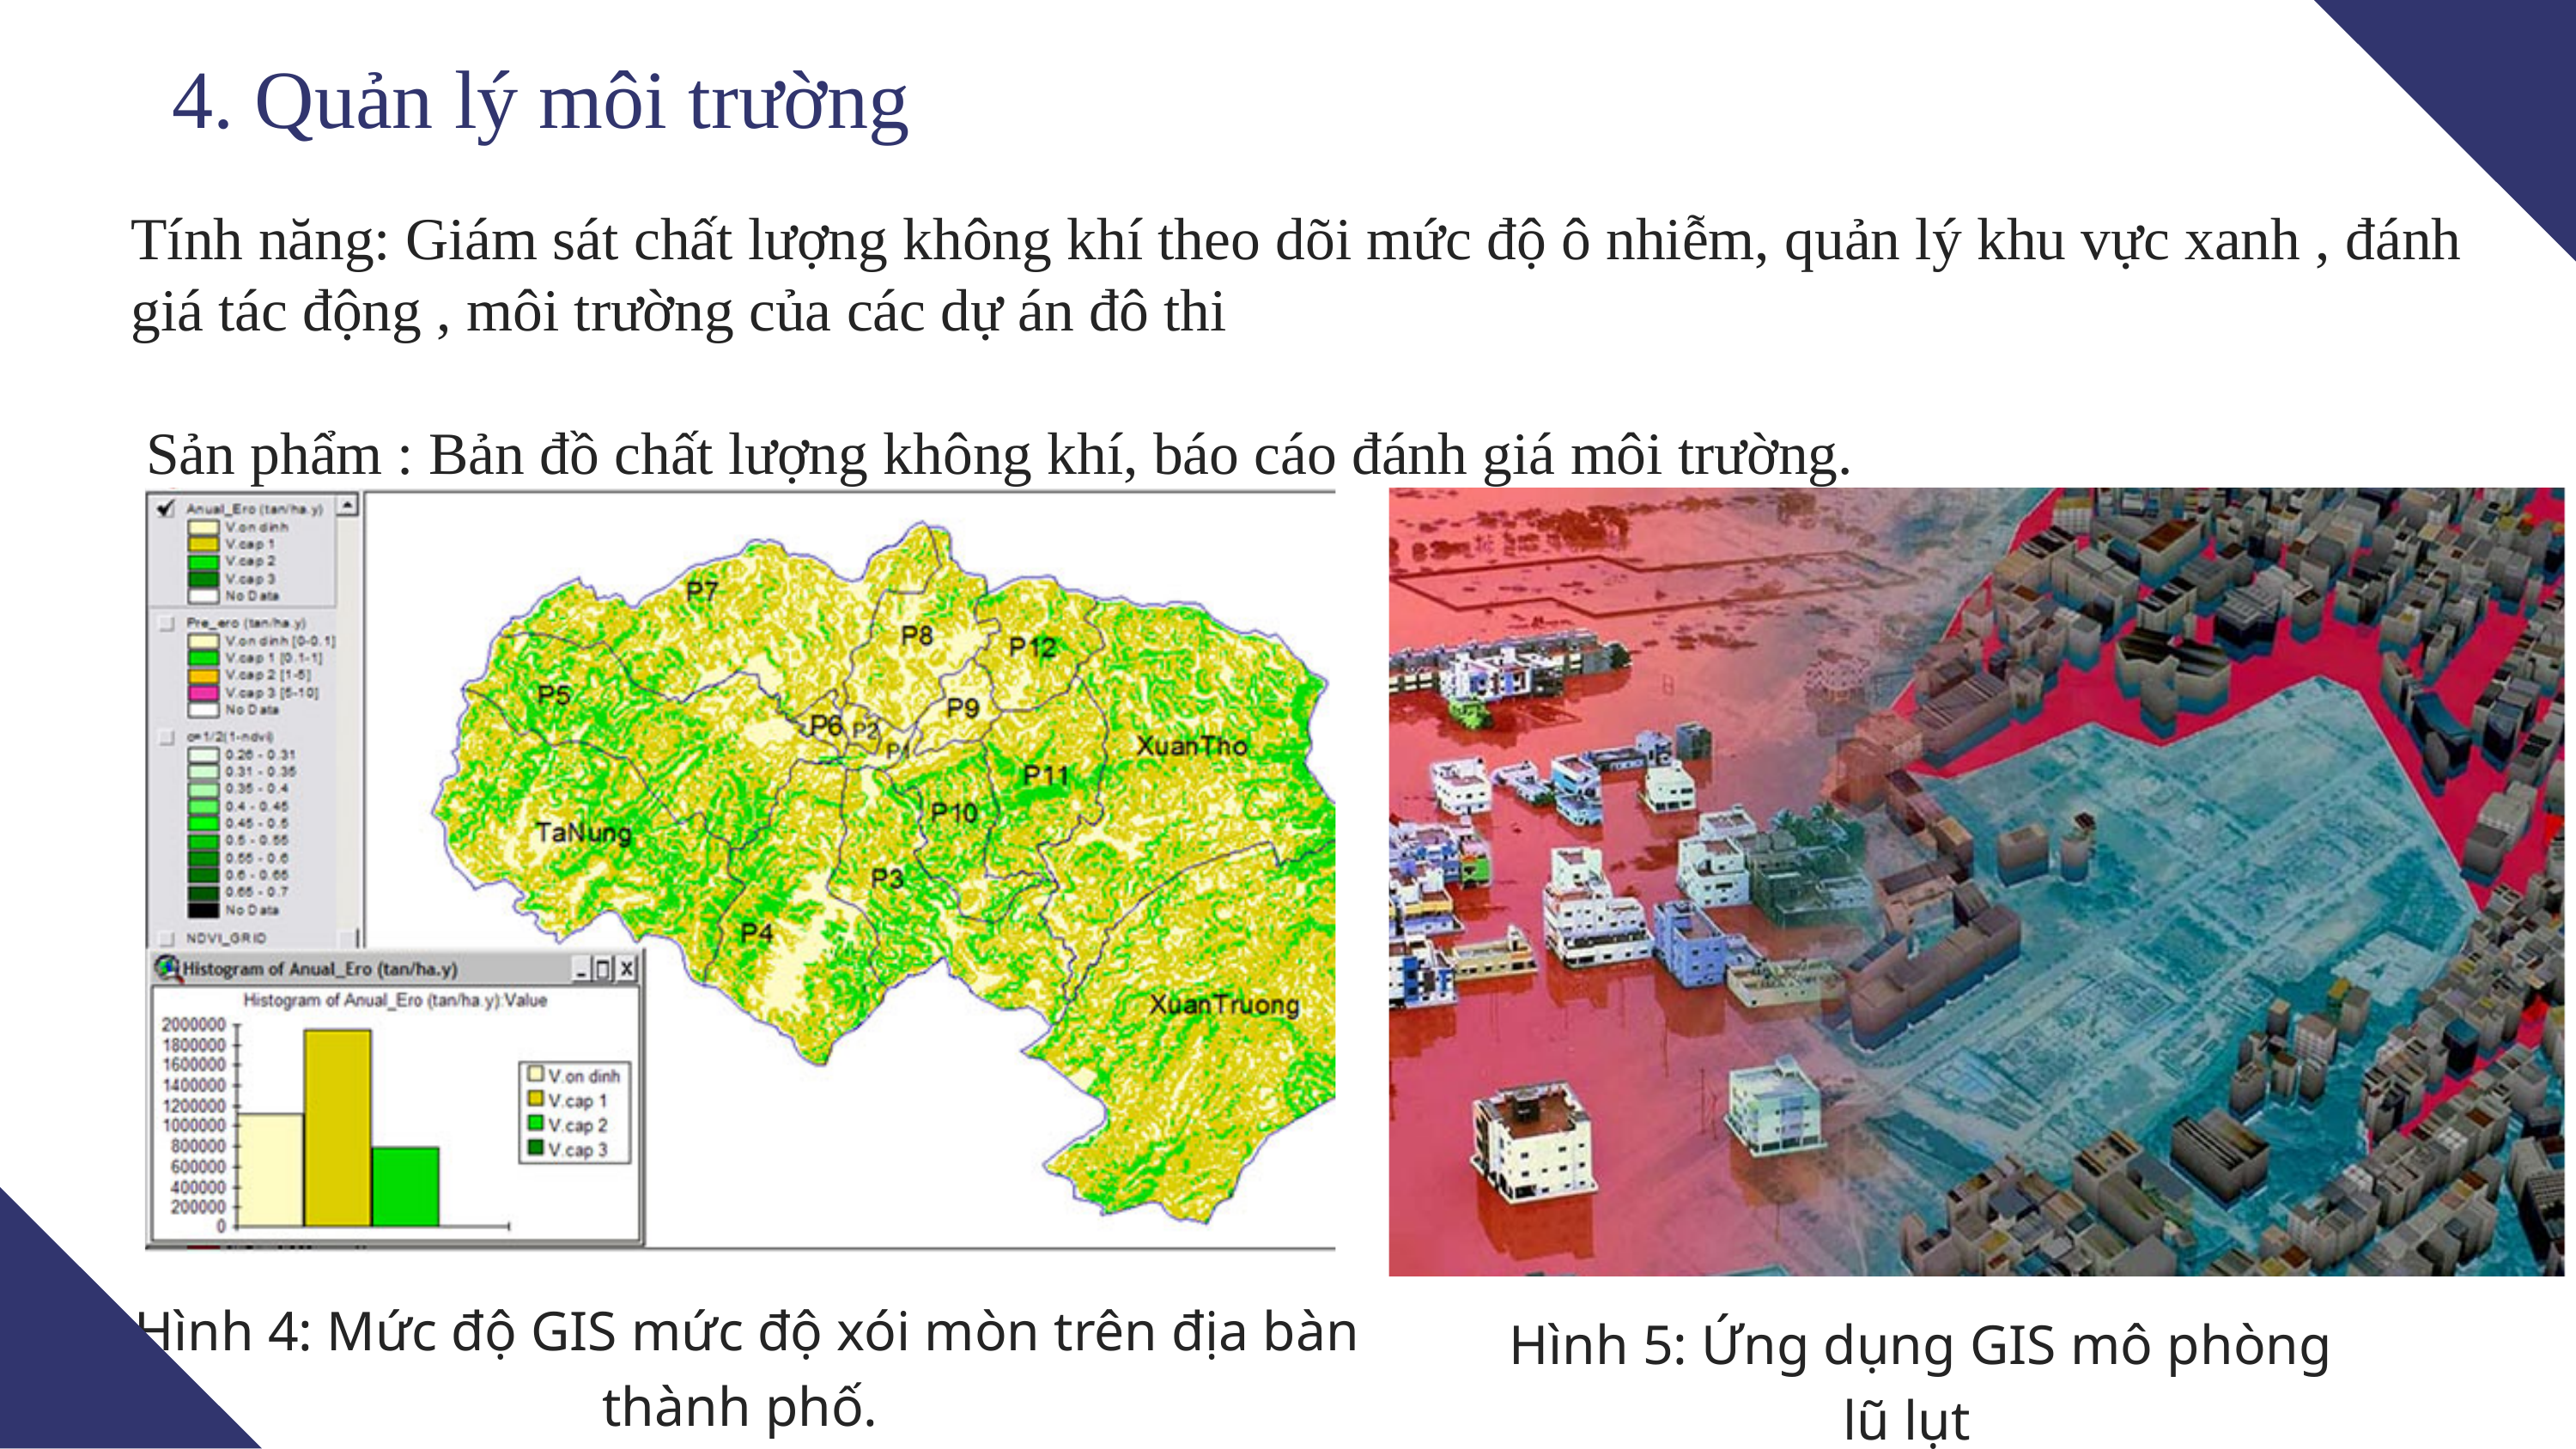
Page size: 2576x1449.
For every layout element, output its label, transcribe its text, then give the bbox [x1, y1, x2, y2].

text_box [2313, 0, 2576, 262]
text_box Hình 5: Ứng dụng GIS mô phòng lũ lụt [1467, 1300, 2361, 1449]
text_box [131, 55, 2483, 584]
text_box [1388, 488, 2576, 1276]
text_box [144, 593, 1336, 1254]
text_box Hình 4: Mức độ GIS mức độ xói mòn trên địa bàn thành phố. [266, 1286, 1434, 1437]
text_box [0, 1186, 263, 1449]
